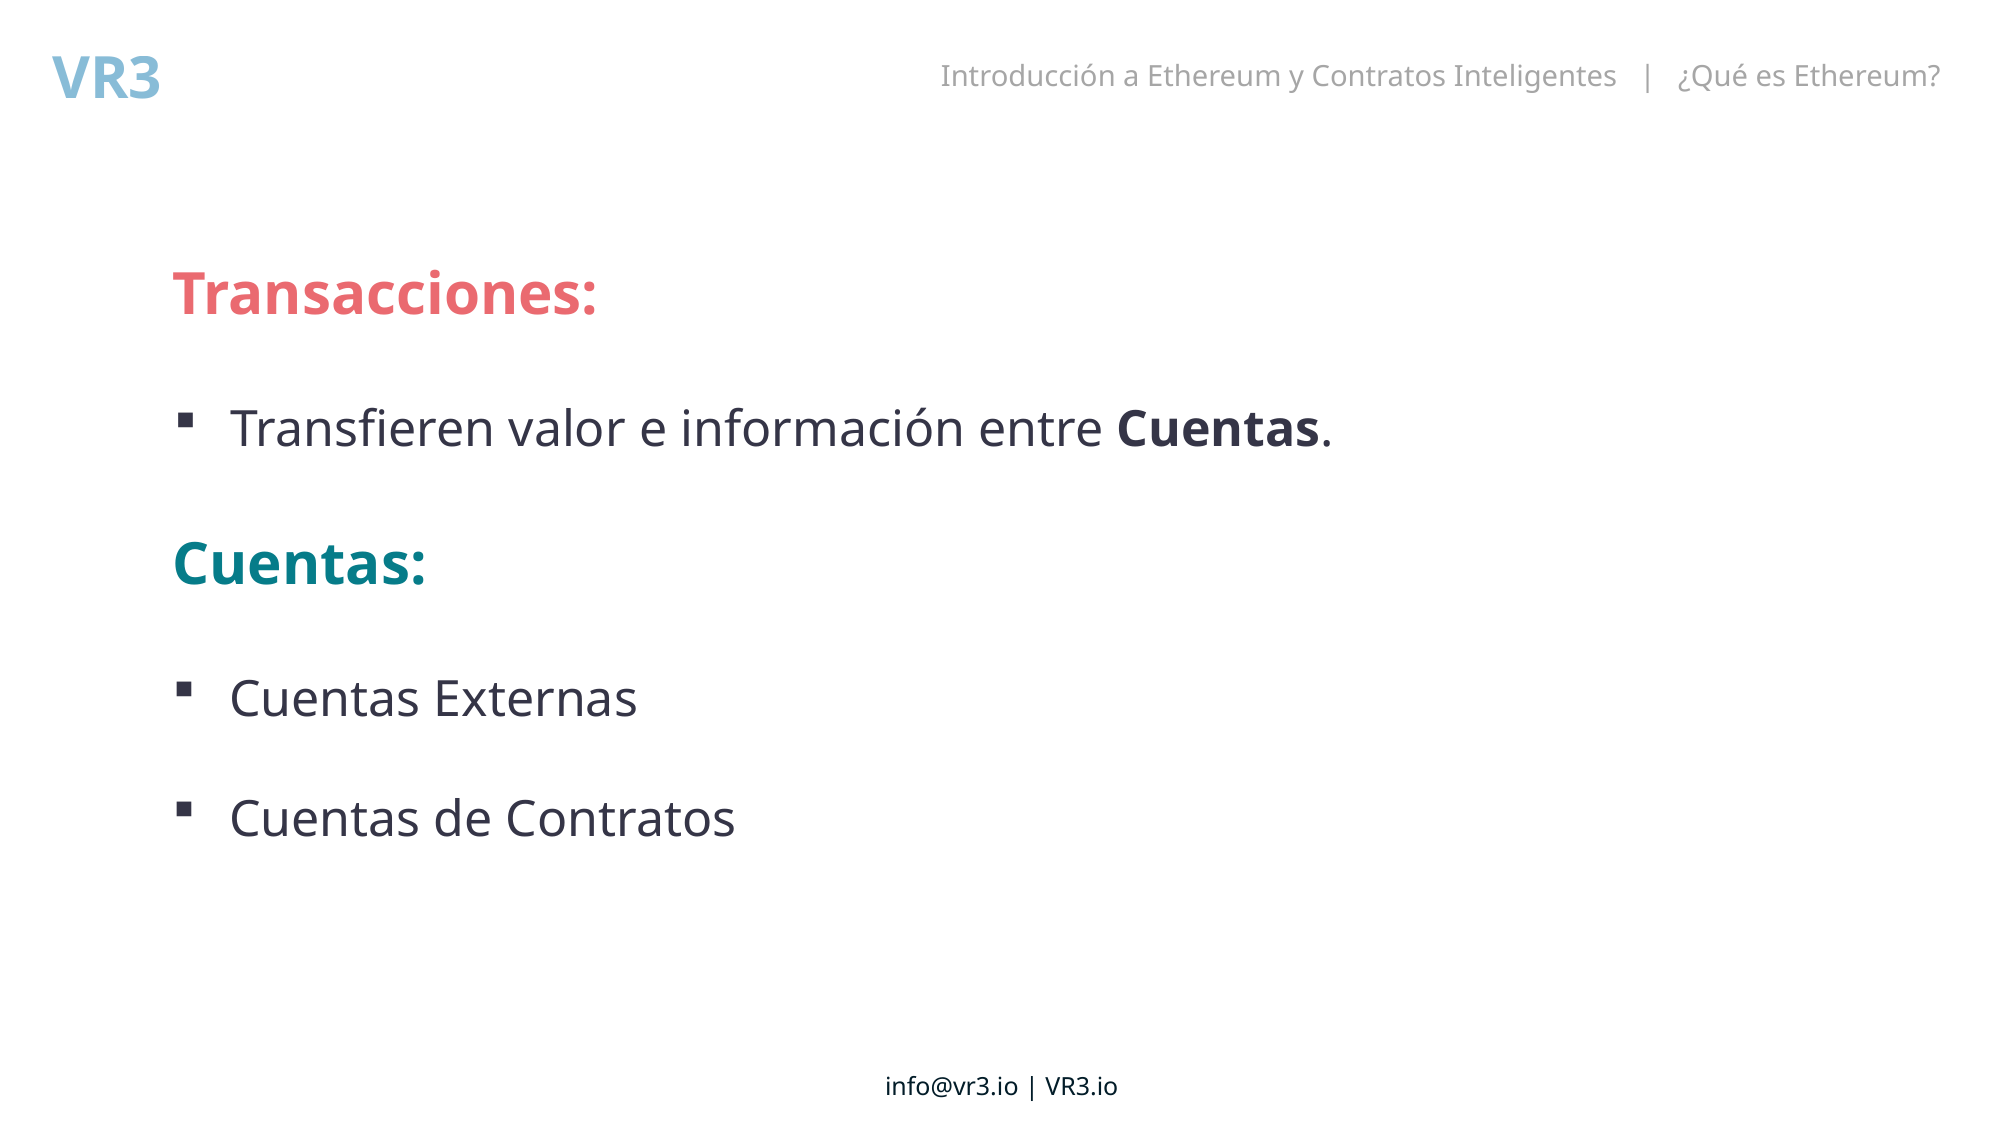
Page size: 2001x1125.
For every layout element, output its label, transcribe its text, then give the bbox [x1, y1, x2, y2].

text_box Introducción a Ethereum y Contratos Inteligentes | ¿Qué es Ethereum? [926, 49, 1957, 100]
text_box Transacciones: Transfieren valor e información entre Cuentas. Cuentas: Cuentas Externas Cuentas de Contratos [157, 323, 1868, 839]
